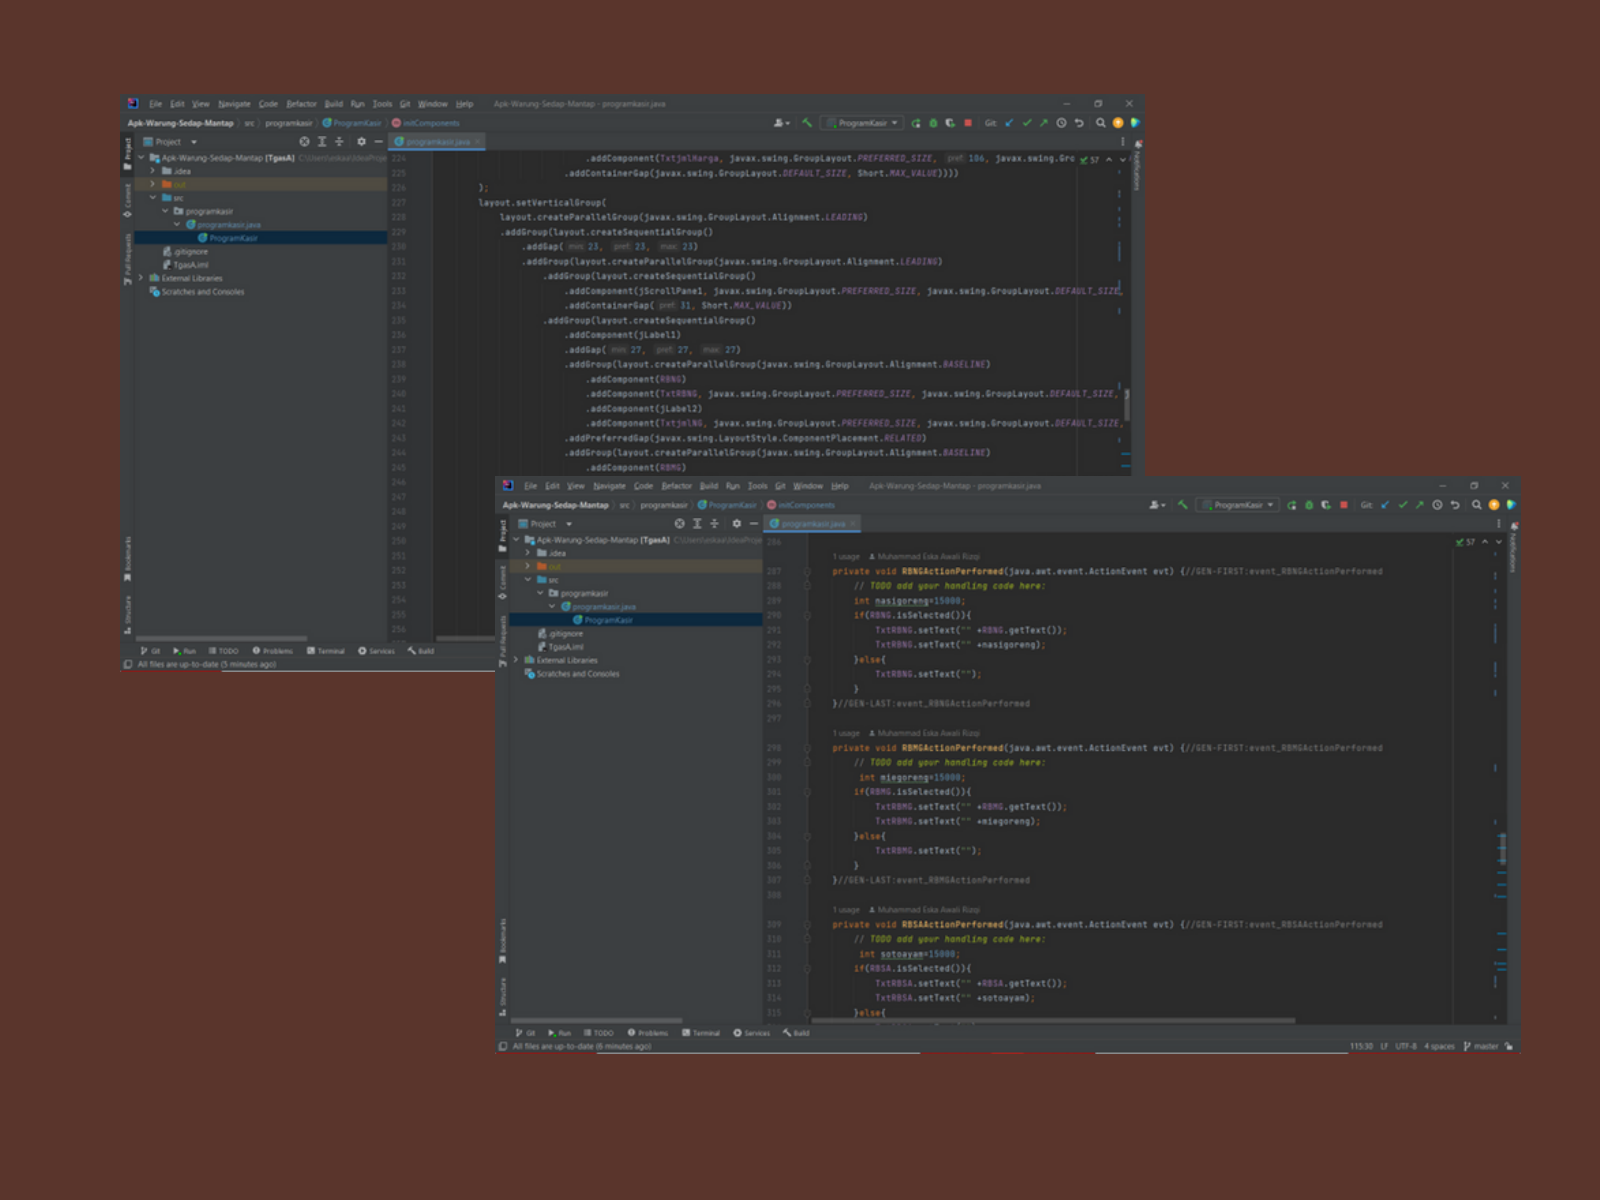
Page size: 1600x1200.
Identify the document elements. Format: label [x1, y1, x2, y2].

picture [119, 94, 1521, 1054]
